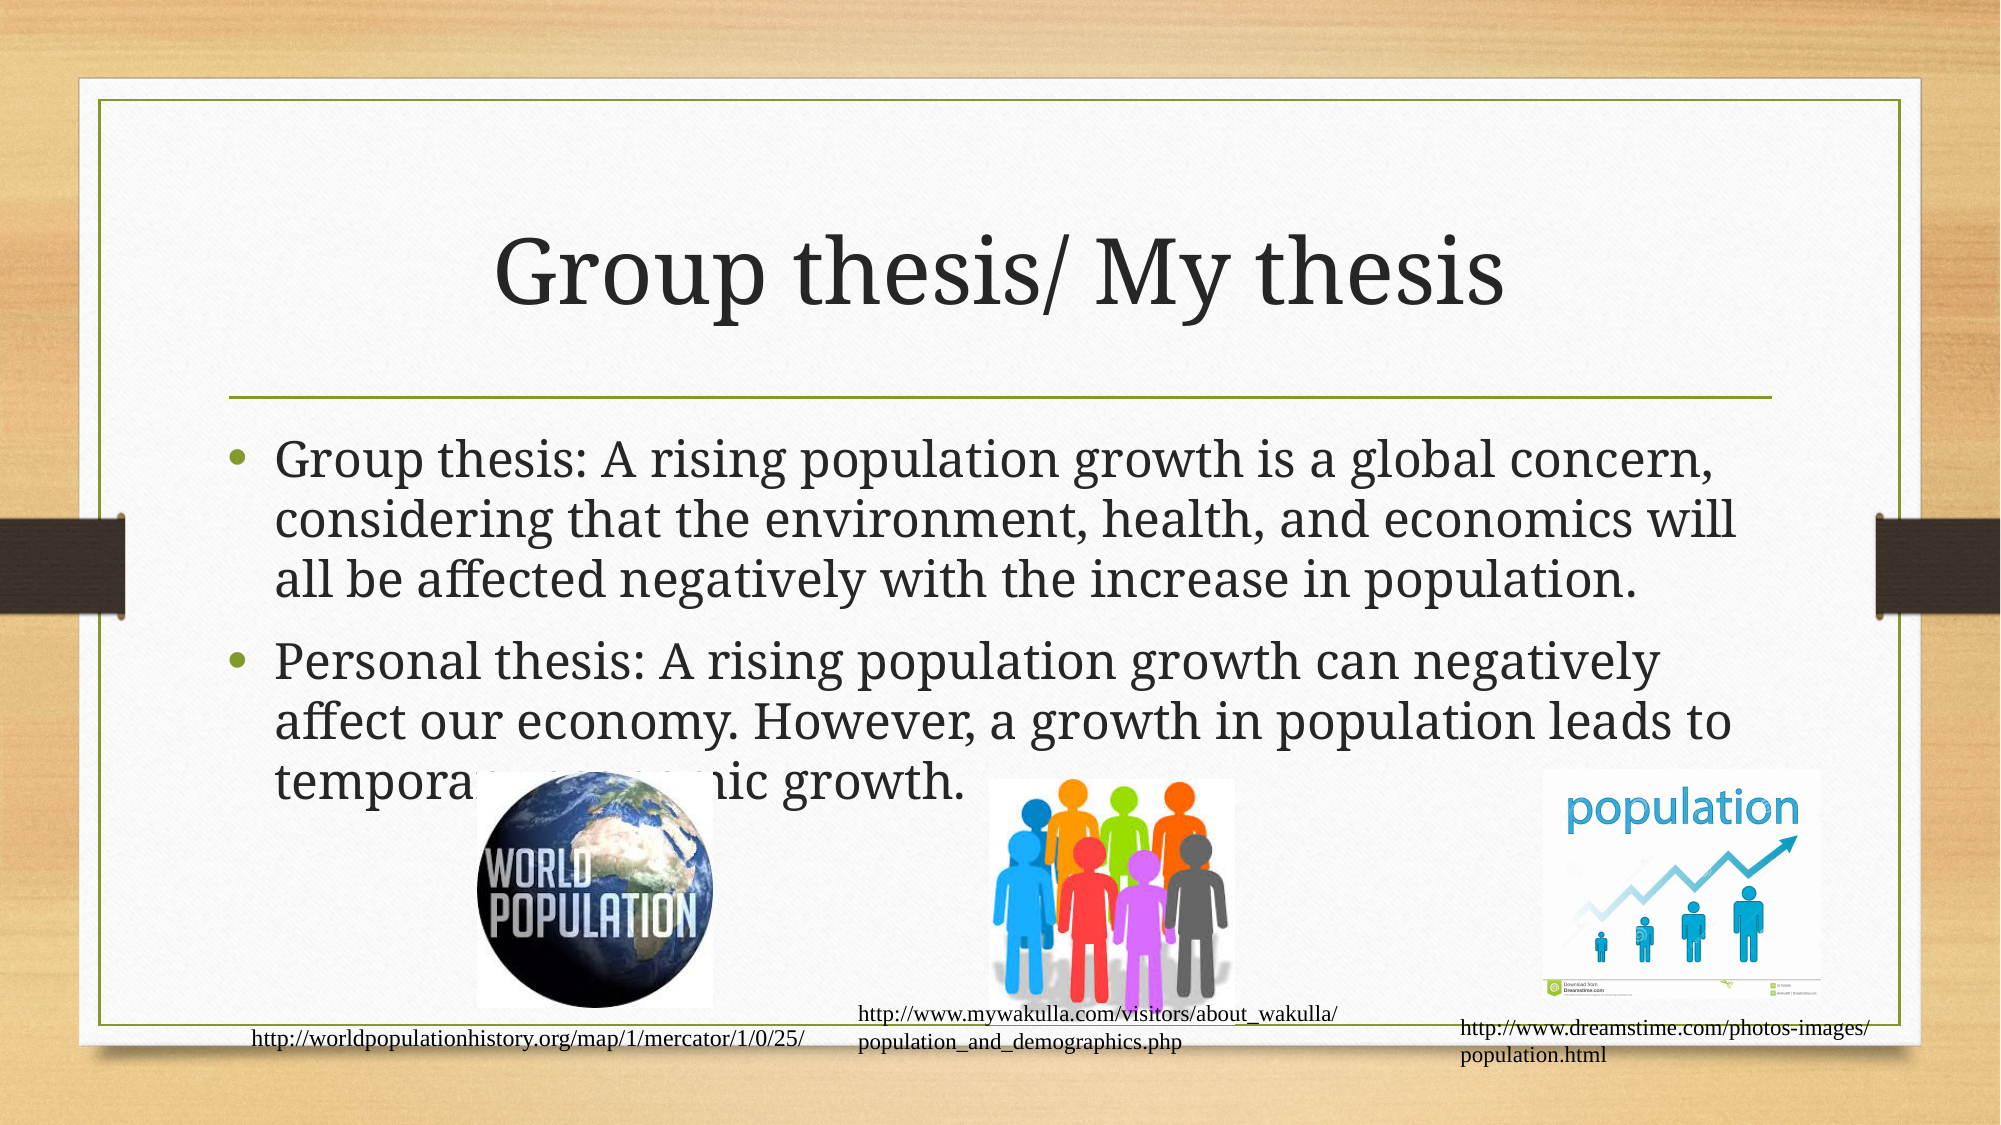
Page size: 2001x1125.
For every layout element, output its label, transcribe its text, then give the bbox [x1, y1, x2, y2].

title Group thesis/ My thesis [212, 161, 1788, 375]
picture [0, 0, 2001, 1125]
text_box http://worldpopulationhistory.org/map/1/mercator/1/0/25/ [236, 1014, 821, 1059]
text_box http://www.dreamstime.com/photos-images/population.html [1445, 1004, 2000, 1075]
text_box http://www.mywakulla.com/visitors/about_wakulla/population_and_demographics.php [843, 991, 1452, 1061]
list Group thesis: A rising population growth is a global concern, considering that the environment, health, and economics will all be affected negatively with the increase in population. Personal thesis: A rising population growth can negatively affect our economy. However, a growth in population leads to temporary economic growth. [212, 419, 1788, 964]
